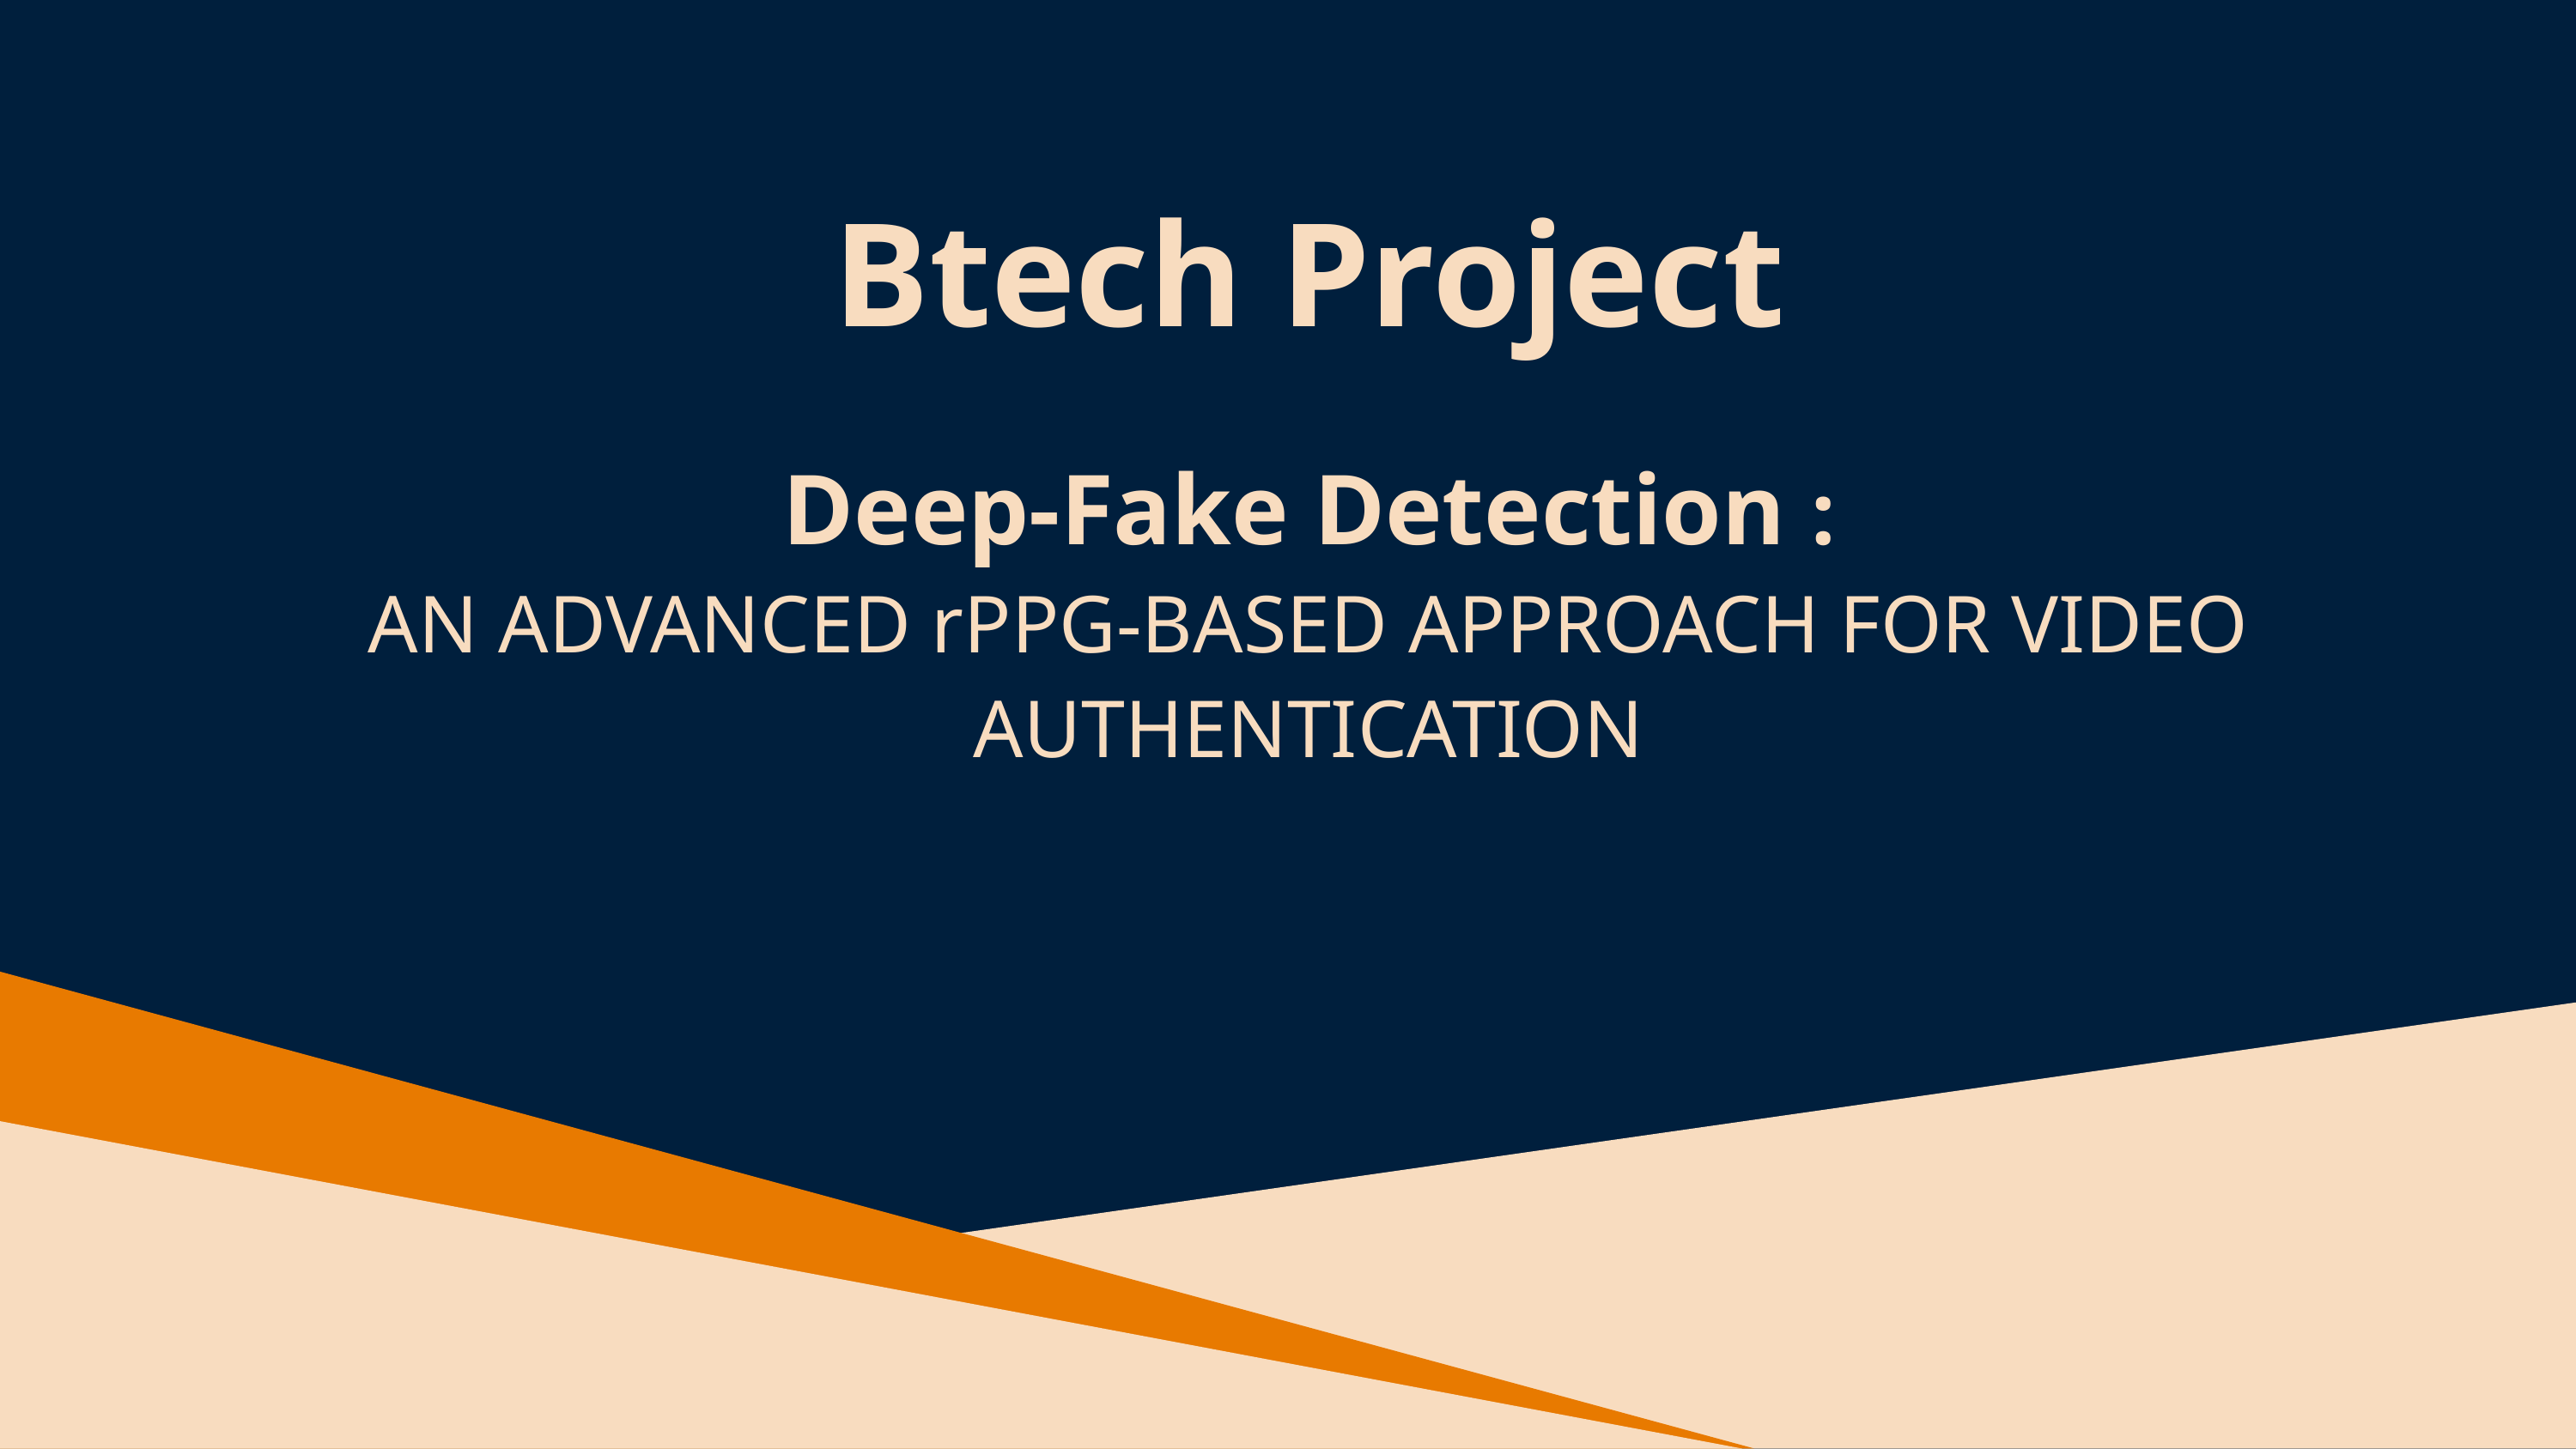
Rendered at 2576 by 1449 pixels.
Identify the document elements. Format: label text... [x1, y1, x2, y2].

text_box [0, 888, 2576, 1449]
text_box Btech Project Deep-Fake Detection : AN ADVANCED rPPG-BASED APPROACH FOR VIDEO AUTHENTICATION [234, 250, 2385, 773]
